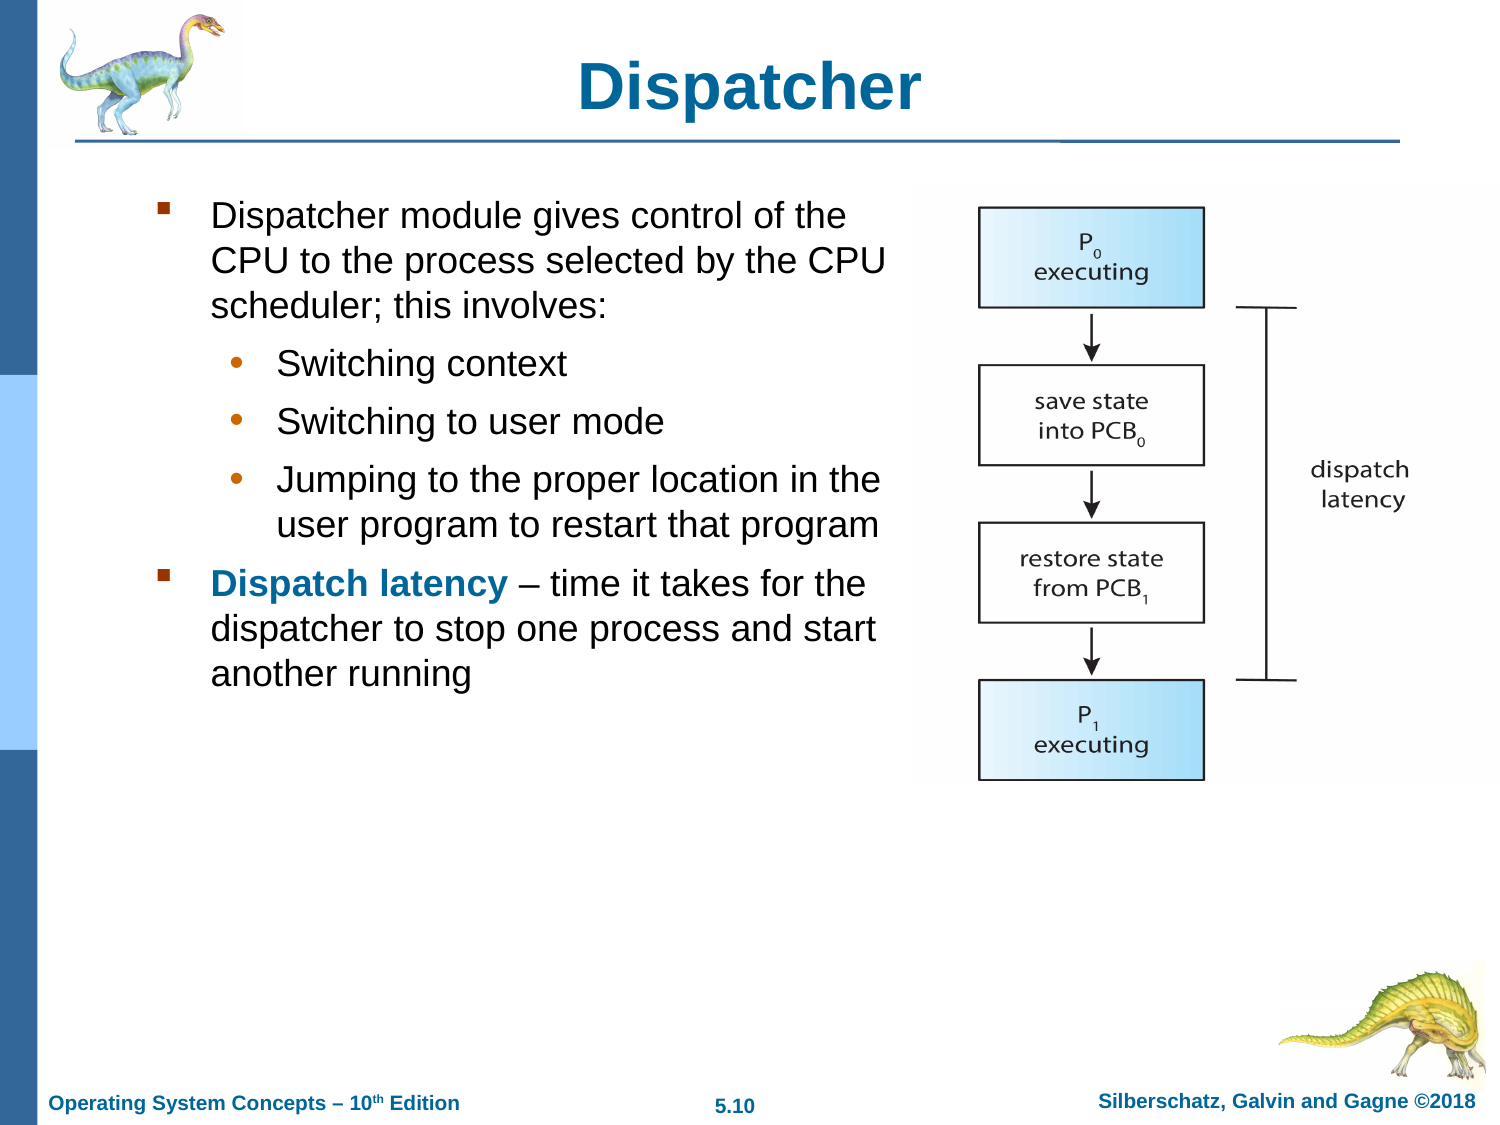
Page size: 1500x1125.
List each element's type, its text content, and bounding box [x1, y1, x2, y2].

picture [1275, 959, 1486, 1090]
picture [46, 0, 243, 149]
list Dispatcher module gives control of the CPU to the process selected by the CPU scheduler; this involves: Switching context Switching to user mode Jumping to the proper location in the user program to restart that program Dispatch latency – time it takes for the dispatcher to stop one process and start another running [139, 183, 920, 925]
picture [911, 181, 1500, 781]
title Dispatcher [75, 35, 1425, 131]
